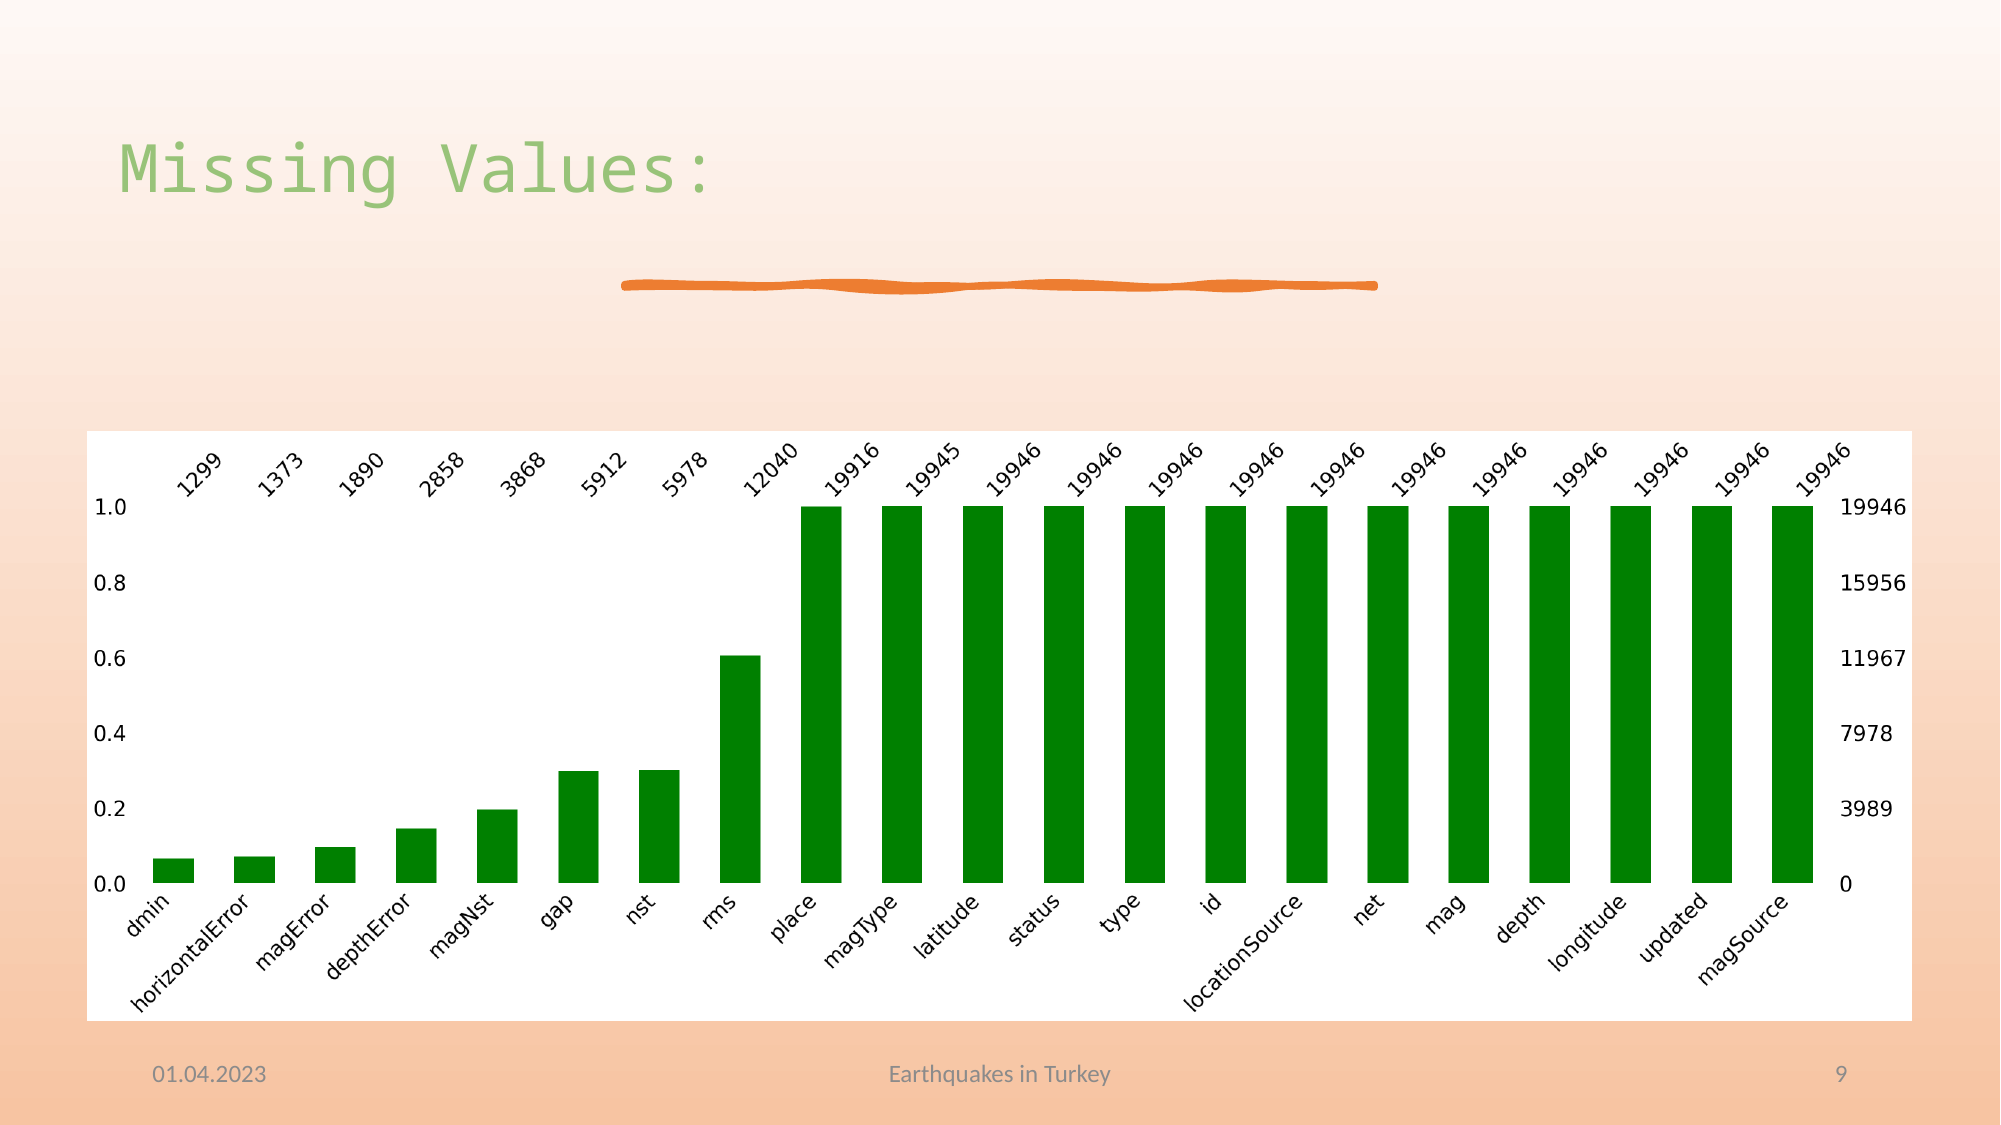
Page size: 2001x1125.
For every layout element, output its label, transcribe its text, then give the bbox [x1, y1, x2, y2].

text_box [623, 281, 1376, 293]
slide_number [137, 1042, 588, 1103]
slide_number 9 [1412, 1042, 1863, 1103]
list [87, 431, 1912, 1021]
text_box [0, 0, 2000, 1125]
title Missing Values: [104, 68, 1895, 274]
footer Earthquakes in Turkey [662, 1042, 1338, 1103]
